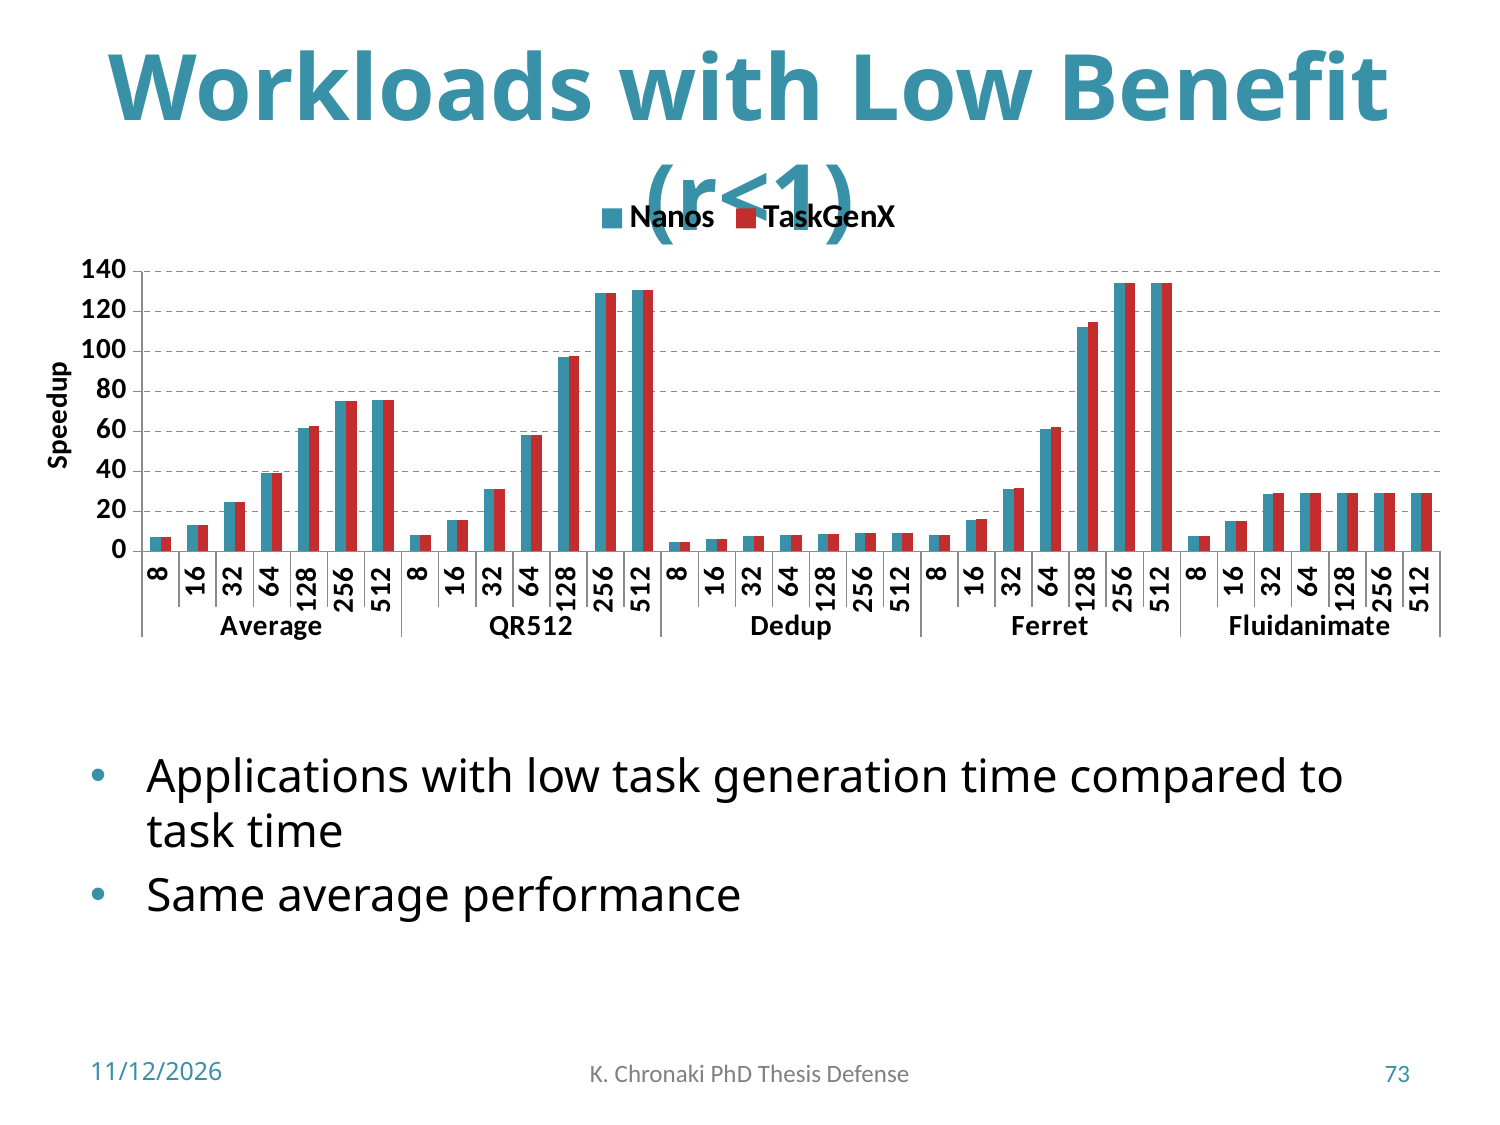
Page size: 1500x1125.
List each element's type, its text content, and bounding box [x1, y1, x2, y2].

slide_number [75, 1042, 425, 1103]
footer K. Chronaki PhD Thesis Defense [512, 1042, 988, 1103]
list Applications with low task generation time compared to task time Same average performance [75, 739, 1425, 1005]
slide_number 73 [1074, 1042, 1425, 1103]
chart [35, 184, 1463, 681]
title Workloads with Low Benefit (r<1) [75, 45, 1425, 182]
